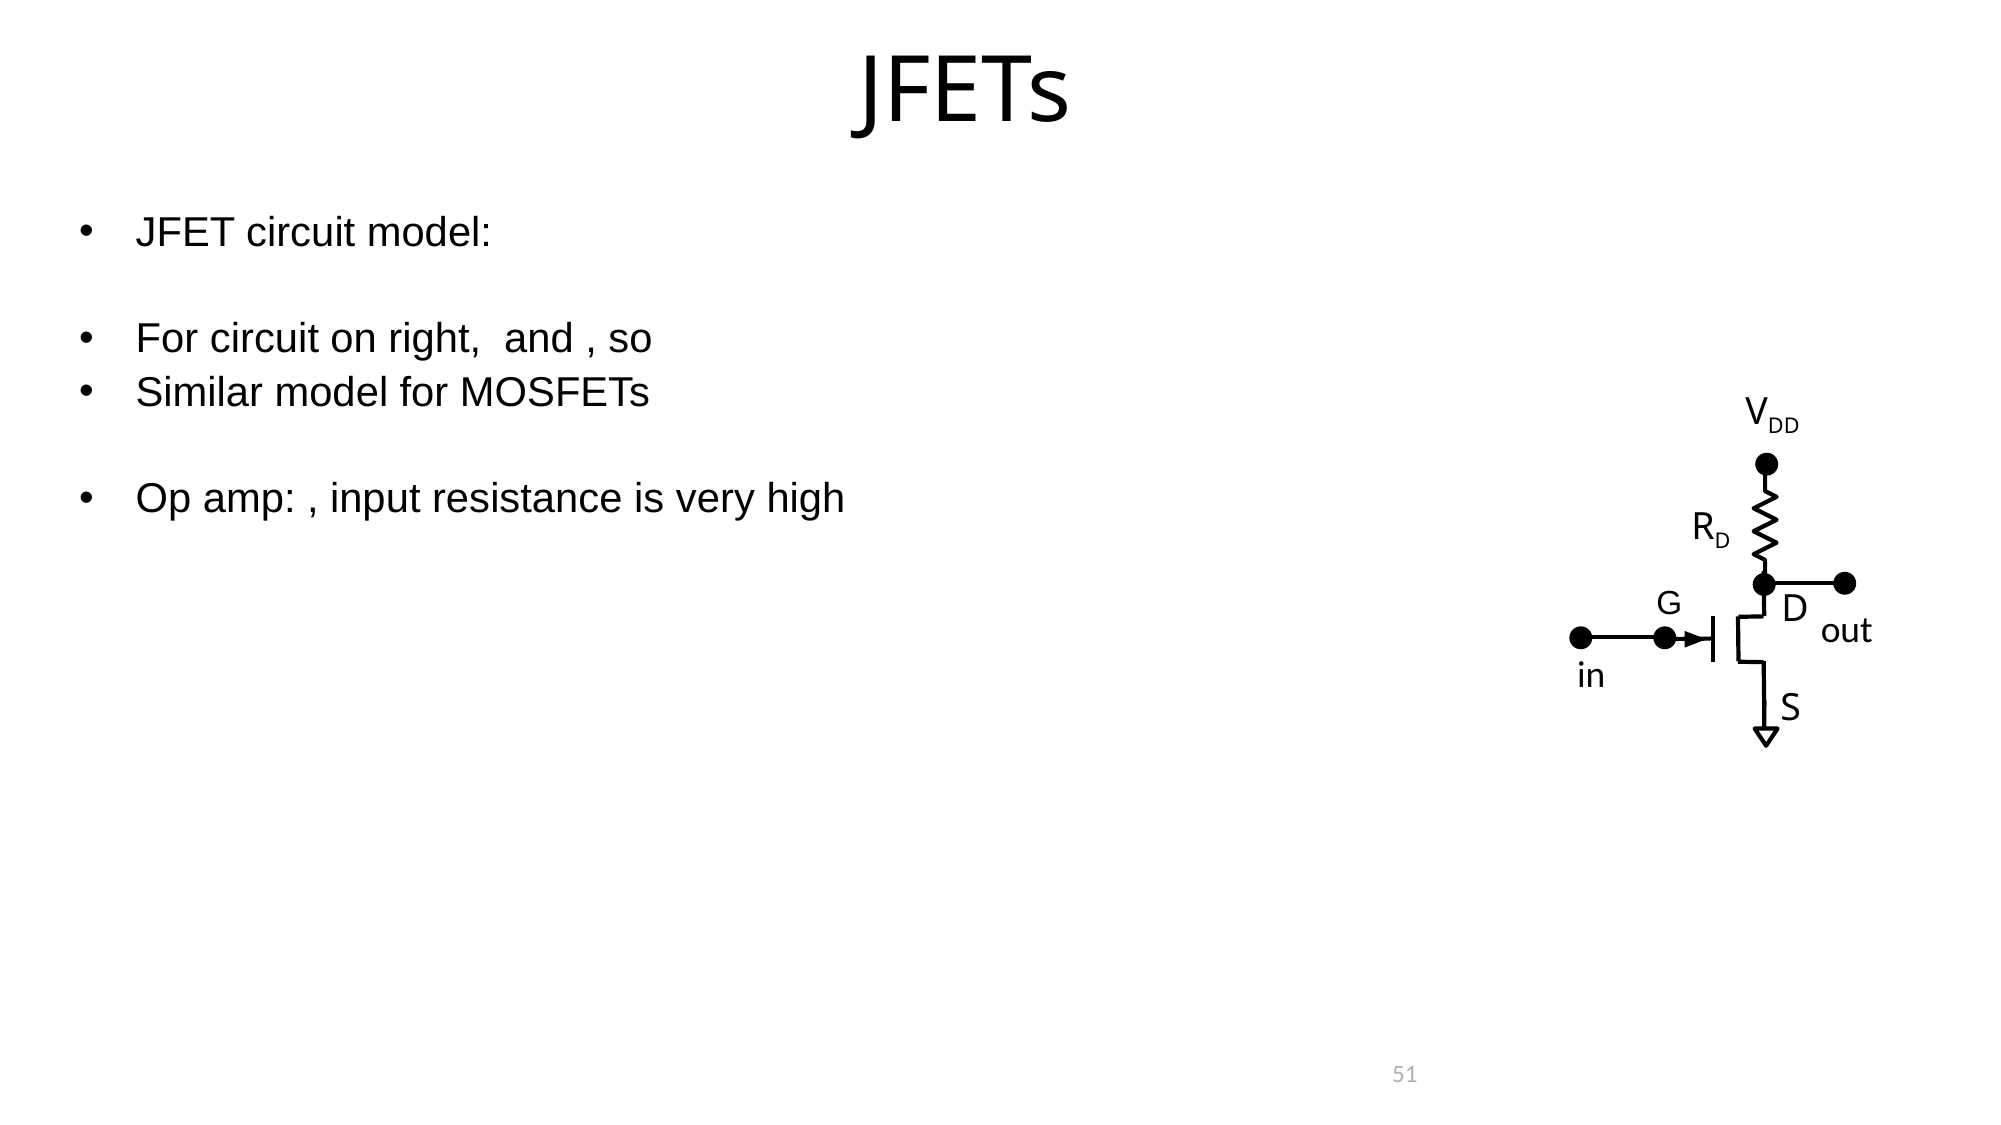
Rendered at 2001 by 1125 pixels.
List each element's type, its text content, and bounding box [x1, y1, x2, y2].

text_box JFETs [27, 29, 1882, 140]
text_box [1552, 379, 1900, 746]
slide_number 51 [1074, 738, 1425, 1125]
